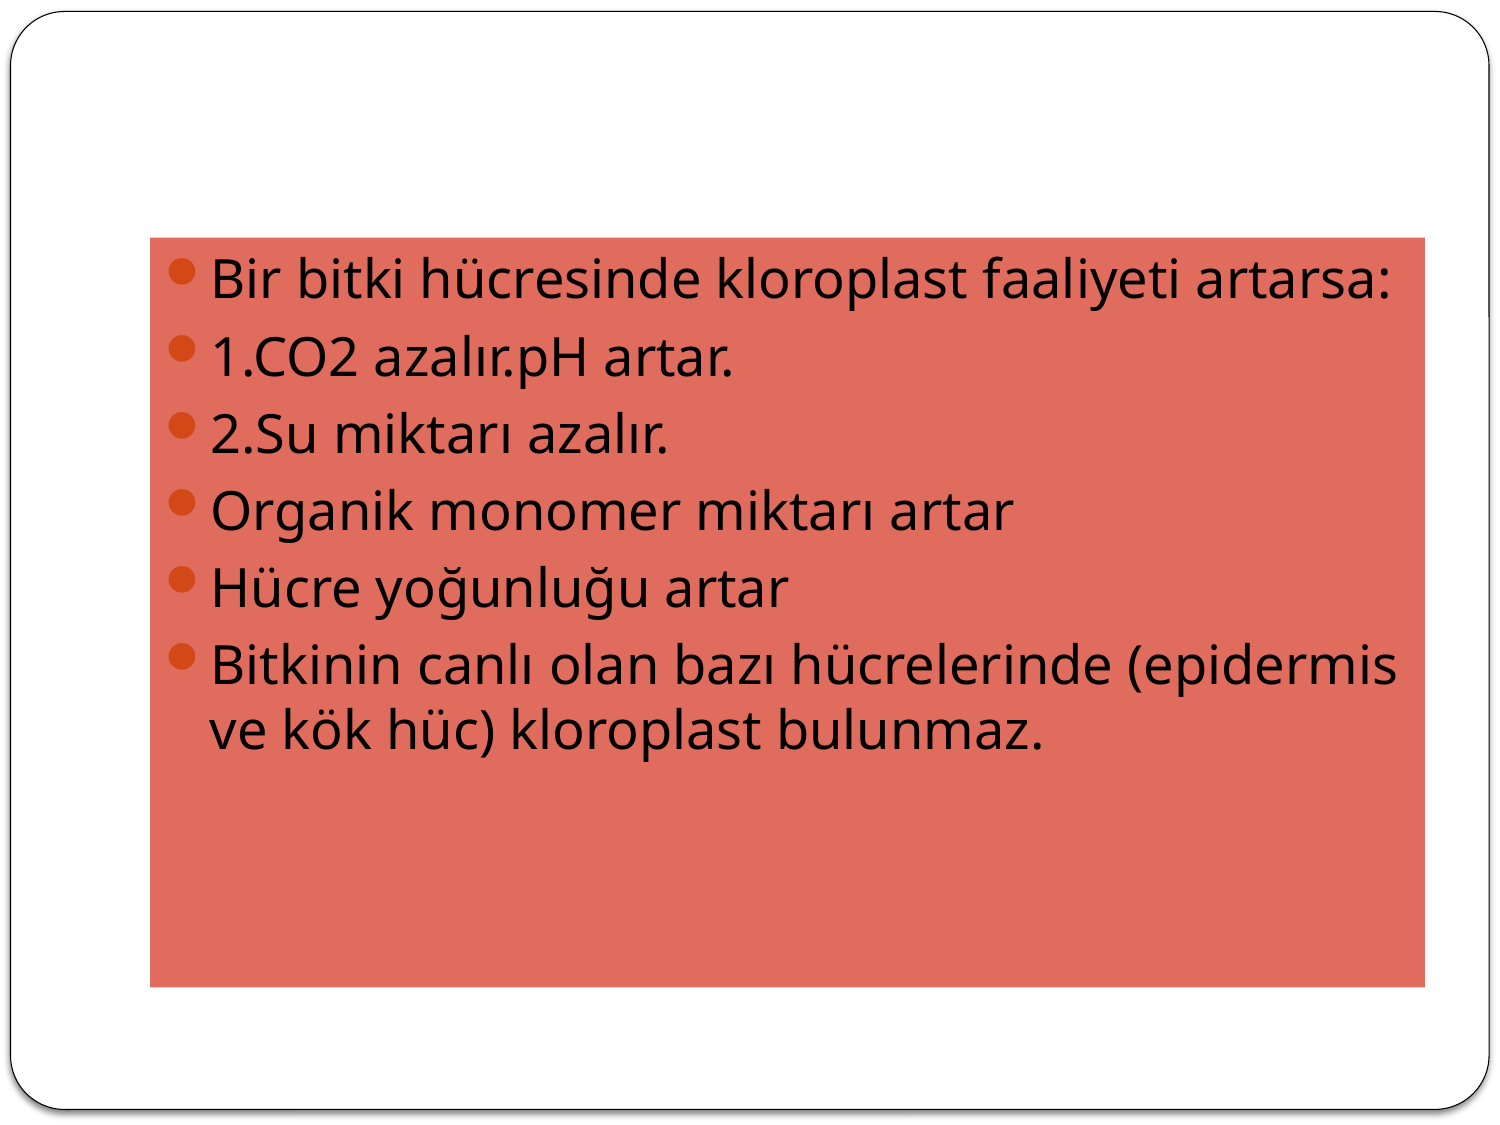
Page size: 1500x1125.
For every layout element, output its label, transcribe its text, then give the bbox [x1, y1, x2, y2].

list Bir bitki hücresinde kloroplast faaliyeti artarsa: 1.CO2 azalır.pH artar. 2.Su miktarı azalır. Organik monomer miktarı artar Hücre yoğunluğu artar Bitkinin canlı olan bazı hücrelerinde (epidermis ve kök hüc) kloroplast bulunmaz. [150, 237, 1425, 988]
